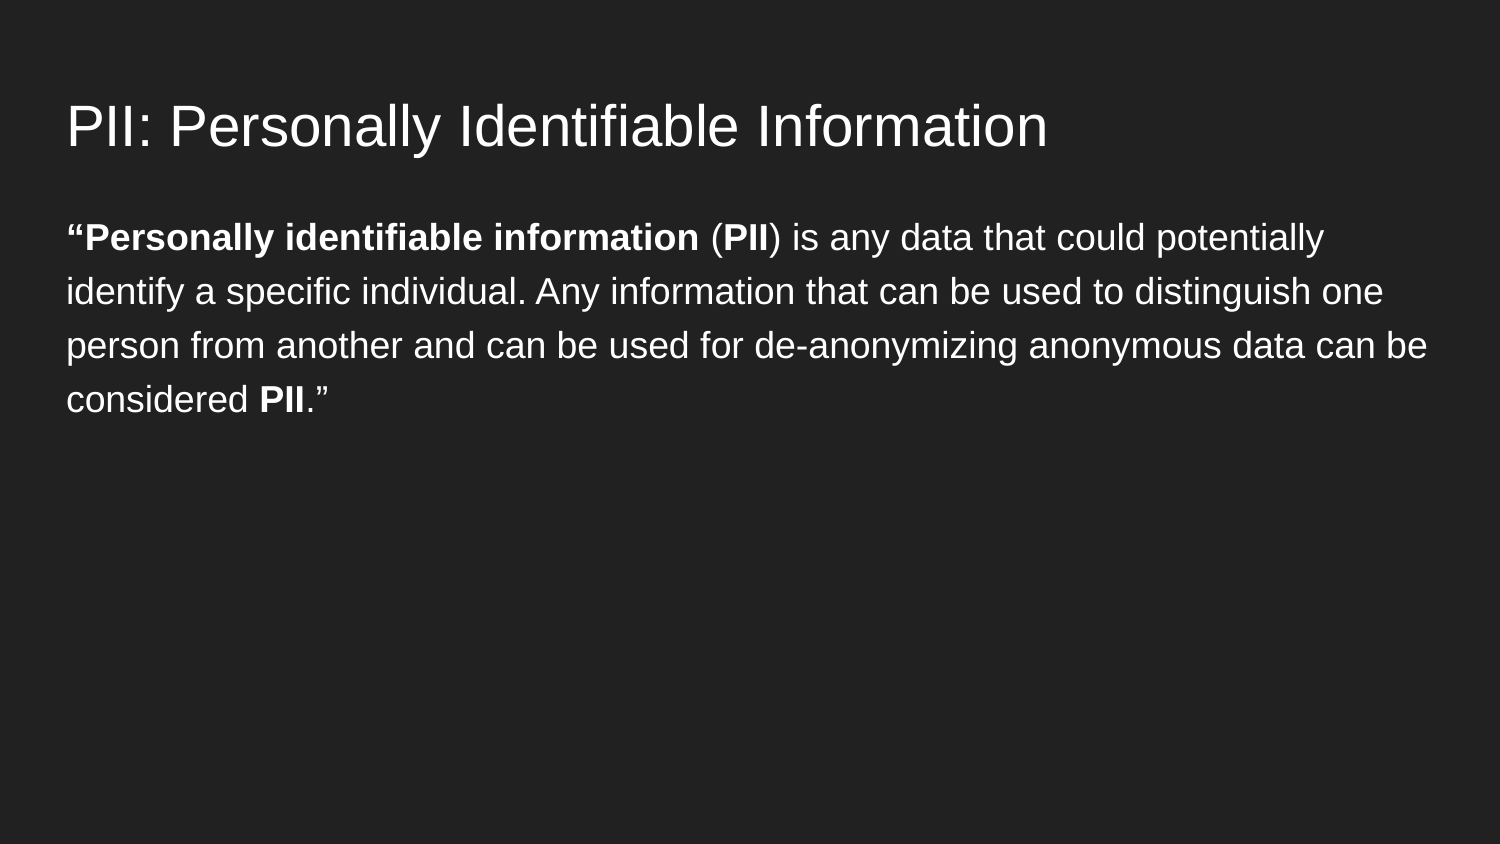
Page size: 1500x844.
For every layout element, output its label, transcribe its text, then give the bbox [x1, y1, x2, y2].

list “Personally identifiable information (PII) is any data that could potentially identify a specific individual. Any information that can be used to distinguish one person from another and can be used for de-anonymizing anonymous data can be considered PII.” [51, 189, 1449, 750]
title PII: Personally Identifiable Information [51, 72, 1449, 167]
